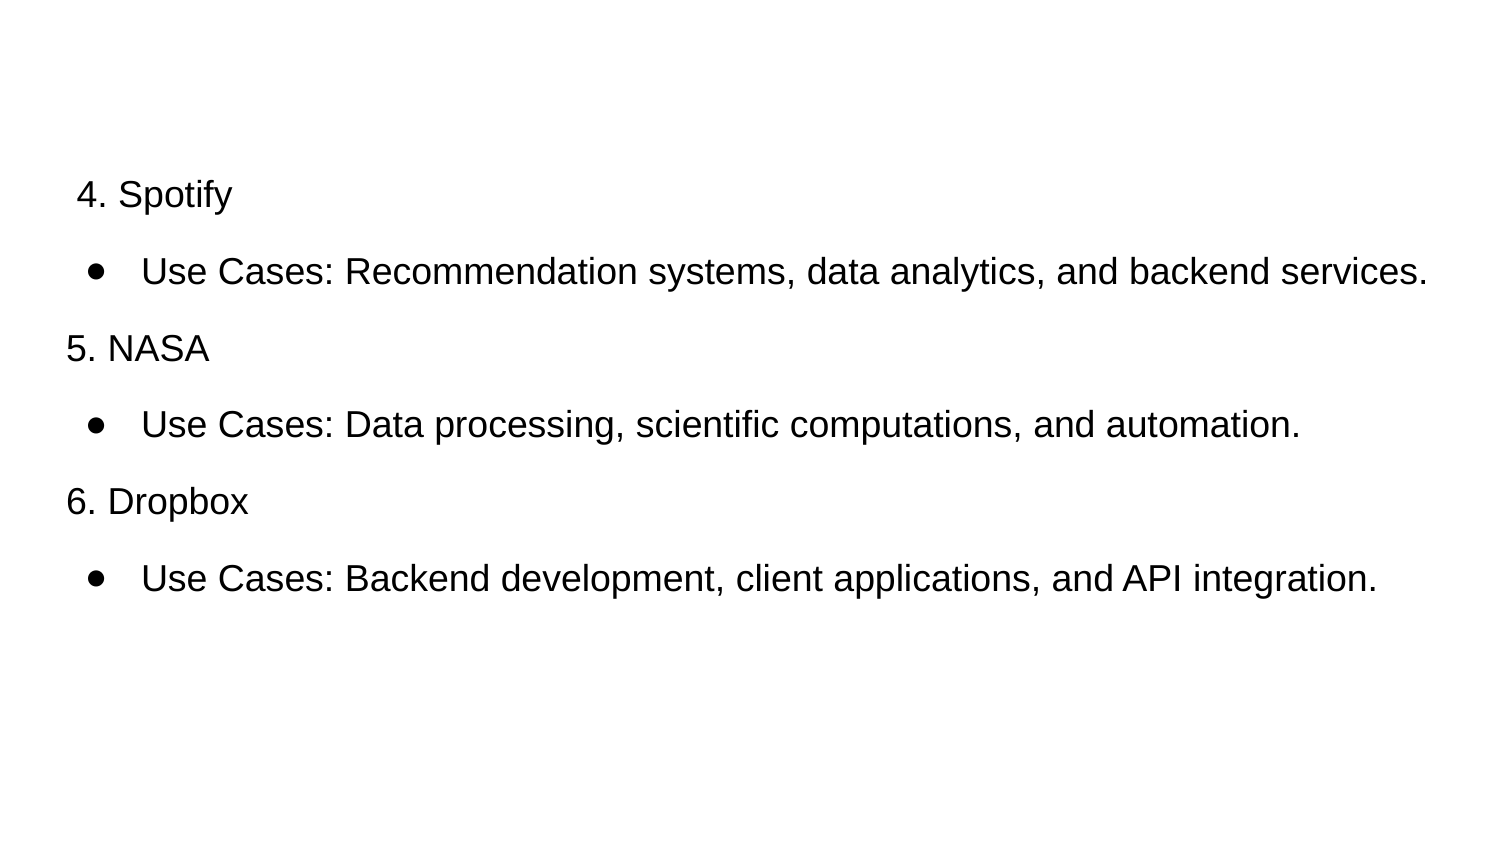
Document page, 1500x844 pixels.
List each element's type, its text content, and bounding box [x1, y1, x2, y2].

list 4. Spotify Use Cases: Recommendation systems, data analytics, and backend services. 5. NASA Use Cases: Data processing, scientific computations, and automation. 6. Dropbox Use Cases: Backend development, client applications, and API integration. [51, 148, 1449, 709]
